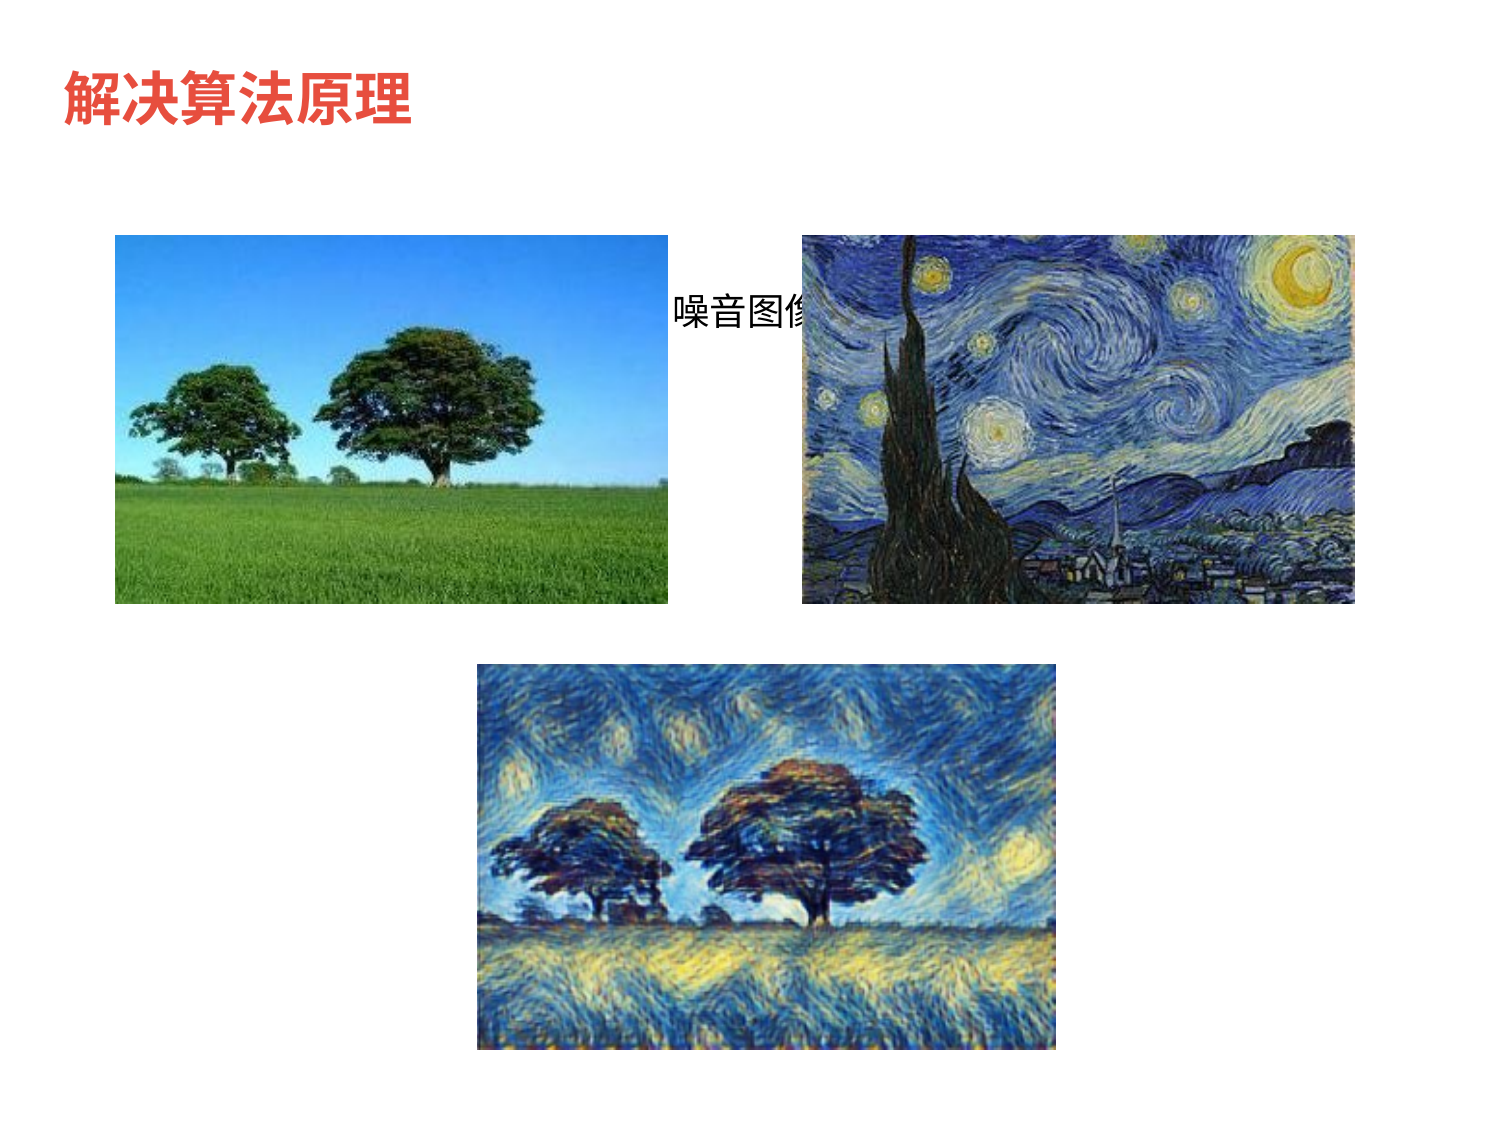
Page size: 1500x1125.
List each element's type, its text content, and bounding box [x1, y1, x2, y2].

picture [115, 235, 668, 604]
picture [477, 664, 1056, 1050]
text_box 生成图像：初始图像——白噪音图像，迭代梯度下降最小化损失方程。 [668, 235, 802, 431]
picture [802, 235, 1355, 604]
text_box 解决算法原理 [48, 54, 1149, 140]
